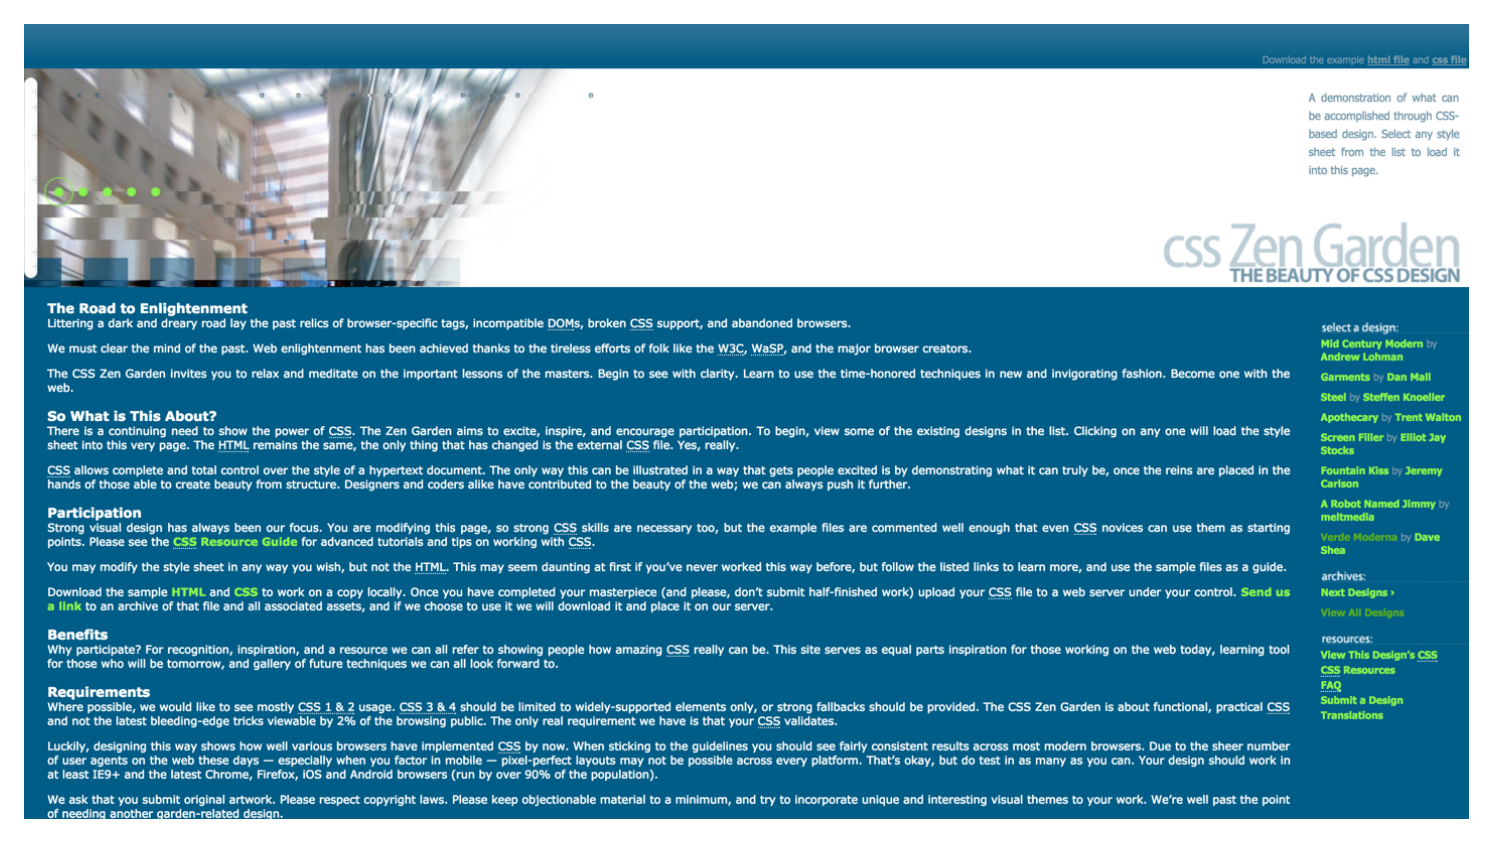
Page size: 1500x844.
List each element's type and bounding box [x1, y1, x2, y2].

picture [731, 703, 748, 711]
picture [432, 427, 451, 435]
picture [753, 345, 761, 352]
picture [348, 660, 406, 669]
picture [676, 795, 727, 803]
picture [610, 563, 630, 571]
picture [48, 563, 54, 570]
picture [893, 524, 937, 532]
picture [481, 565, 503, 572]
picture [202, 319, 225, 328]
picture [817, 563, 854, 572]
picture [127, 524, 161, 534]
picture [1188, 796, 1208, 803]
picture [1102, 523, 1142, 532]
picture [63, 758, 86, 764]
picture [693, 466, 701, 474]
picture [1221, 645, 1264, 656]
picture [73, 718, 90, 725]
picture [695, 604, 707, 610]
picture [107, 441, 126, 449]
picture [49, 742, 85, 752]
picture [499, 588, 555, 598]
picture [1321, 697, 1356, 704]
picture [1242, 587, 1271, 596]
picture [140, 705, 155, 711]
picture [48, 771, 58, 778]
picture [1241, 796, 1258, 803]
picture [142, 563, 159, 571]
picture [786, 480, 823, 490]
picture [601, 718, 635, 725]
picture [519, 427, 539, 436]
picture [929, 796, 935, 803]
picture [928, 703, 975, 713]
picture [438, 703, 445, 713]
picture [1365, 500, 1399, 507]
picture [350, 563, 367, 571]
picture [658, 320, 702, 329]
picture [1349, 589, 1387, 598]
picture [867, 756, 886, 764]
picture [692, 588, 729, 598]
picture [578, 443, 588, 449]
picture [164, 564, 175, 571]
picture [48, 538, 83, 547]
picture [366, 344, 384, 353]
picture [278, 588, 302, 596]
picture [568, 466, 587, 474]
picture [594, 760, 604, 764]
picture [1411, 373, 1430, 380]
picture [212, 371, 231, 380]
picture [1439, 501, 1448, 507]
picture [612, 703, 671, 713]
picture [90, 537, 124, 546]
picture [736, 590, 746, 596]
picture [70, 796, 87, 803]
picture [744, 319, 792, 328]
picture [210, 588, 230, 596]
picture [638, 525, 691, 534]
picture [101, 604, 113, 610]
picture [825, 647, 860, 654]
picture [519, 703, 555, 711]
picture [362, 441, 378, 449]
picture [1322, 447, 1354, 454]
picture [405, 604, 420, 610]
picture [75, 466, 108, 475]
picture [313, 346, 330, 353]
picture [166, 411, 209, 421]
picture [882, 468, 890, 475]
picture [48, 809, 58, 817]
picture [1374, 374, 1383, 380]
picture [151, 717, 229, 728]
picture [499, 645, 543, 656]
picture [616, 646, 662, 656]
picture [670, 742, 688, 750]
picture [490, 466, 510, 475]
picture [48, 603, 54, 610]
picture [1426, 414, 1461, 421]
picture [1129, 588, 1161, 596]
picture [1406, 467, 1442, 476]
picture [1413, 56, 1428, 63]
picture [544, 660, 554, 668]
picture [744, 467, 752, 474]
picture [130, 411, 160, 421]
picture [1112, 758, 1133, 764]
picture [471, 659, 492, 668]
picture [989, 588, 1011, 599]
picture [453, 645, 478, 654]
picture [923, 345, 971, 353]
picture [252, 369, 278, 378]
picture [224, 602, 243, 610]
picture [1154, 703, 1176, 711]
picture [609, 795, 645, 803]
picture [235, 524, 261, 532]
picture [558, 602, 610, 610]
picture [77, 645, 134, 656]
picture [453, 795, 487, 804]
picture [722, 563, 748, 571]
picture [1268, 703, 1289, 714]
picture [1173, 704, 1183, 711]
picture [248, 602, 260, 610]
picture [301, 703, 314, 713]
picture [457, 772, 474, 778]
picture [703, 717, 724, 725]
picture [428, 538, 447, 545]
picture [838, 466, 876, 475]
picture [67, 812, 84, 819]
picture [113, 466, 162, 476]
picture [1123, 369, 1161, 378]
picture [86, 809, 105, 819]
picture [108, 319, 132, 328]
picture [186, 344, 196, 353]
picture [151, 742, 170, 750]
picture [873, 525, 893, 532]
picture [234, 717, 263, 725]
picture [860, 563, 877, 571]
picture [514, 525, 548, 534]
picture [1106, 703, 1113, 711]
picture [262, 538, 297, 546]
picture [1159, 744, 1170, 750]
picture [1372, 651, 1414, 660]
picture [1394, 56, 1409, 65]
picture [823, 523, 843, 532]
picture [1040, 468, 1058, 475]
picture [85, 427, 92, 435]
picture [576, 703, 609, 711]
picture [310, 659, 323, 667]
picture [468, 757, 482, 764]
picture [627, 441, 649, 452]
picture [1322, 513, 1374, 521]
picture [1172, 369, 1214, 378]
picture [610, 346, 630, 353]
picture [1370, 697, 1403, 706]
picture [1430, 434, 1445, 443]
picture [48, 369, 67, 378]
picture [456, 717, 485, 725]
picture [404, 369, 457, 379]
picture [1322, 534, 1350, 540]
picture [492, 796, 518, 805]
picture [1003, 564, 1013, 571]
picture [1213, 742, 1243, 750]
picture [393, 429, 406, 435]
picture [230, 796, 274, 803]
picture [748, 524, 764, 532]
picture [199, 756, 229, 764]
picture [506, 602, 512, 610]
picture [1403, 500, 1435, 509]
picture [116, 717, 146, 725]
picture [1028, 796, 1036, 803]
picture [264, 468, 287, 475]
picture [929, 427, 959, 437]
picture [219, 441, 249, 449]
picture [949, 645, 1006, 655]
picture [397, 717, 445, 728]
picture [1146, 758, 1164, 764]
picture [595, 344, 613, 353]
picture [160, 443, 185, 452]
picture [1404, 394, 1444, 401]
picture [444, 590, 462, 597]
picture [1000, 371, 1021, 378]
picture [779, 370, 789, 378]
picture [798, 466, 833, 476]
picture [372, 564, 389, 571]
picture [1427, 340, 1436, 347]
picture [48, 383, 72, 392]
picture [1349, 609, 1361, 616]
picture [497, 772, 521, 778]
picture [940, 756, 957, 764]
picture [425, 602, 462, 610]
picture [1166, 591, 1173, 598]
picture [128, 588, 167, 598]
picture [1152, 796, 1169, 803]
picture [1180, 590, 1190, 596]
picture [436, 646, 447, 653]
picture [729, 719, 753, 726]
picture [48, 480, 80, 489]
picture [997, 466, 1023, 474]
picture [1182, 646, 1211, 655]
picture [348, 319, 437, 329]
picture [326, 661, 342, 668]
picture [404, 480, 423, 488]
picture [1201, 563, 1221, 571]
picture [1451, 56, 1466, 65]
picture [49, 319, 93, 330]
picture [310, 370, 357, 378]
picture [881, 481, 894, 488]
picture [364, 796, 415, 806]
picture [143, 795, 171, 803]
picture [368, 588, 402, 597]
picture [613, 771, 649, 778]
picture [1322, 467, 1365, 474]
picture [462, 525, 490, 534]
picture [701, 369, 733, 379]
picture [1073, 796, 1083, 803]
picture [786, 717, 836, 725]
picture [551, 344, 590, 353]
picture [1322, 636, 1372, 643]
picture [542, 538, 564, 545]
picture [1219, 466, 1254, 476]
picture [173, 525, 186, 532]
picture [673, 369, 695, 378]
picture [279, 756, 331, 766]
picture [1043, 705, 1056, 711]
picture [796, 796, 802, 803]
picture [55, 565, 67, 571]
picture [1364, 393, 1399, 401]
picture [548, 319, 582, 330]
picture [774, 645, 796, 654]
picture [1214, 427, 1236, 435]
picture [194, 563, 223, 571]
picture [1043, 525, 1068, 532]
picture [1092, 742, 1144, 750]
picture [235, 705, 252, 711]
picture [1364, 353, 1403, 361]
picture [660, 717, 685, 725]
picture [1016, 588, 1032, 596]
picture [253, 427, 269, 435]
picture [301, 565, 311, 571]
picture [526, 742, 538, 752]
picture [292, 466, 309, 474]
picture [761, 796, 771, 803]
picture [162, 319, 197, 329]
picture [693, 742, 747, 753]
picture [621, 758, 643, 765]
picture [891, 563, 913, 571]
picture [387, 427, 392, 435]
picture [389, 344, 415, 353]
picture [529, 480, 591, 489]
picture [173, 757, 193, 764]
picture [777, 742, 812, 750]
picture [1111, 565, 1129, 571]
picture [617, 429, 635, 435]
picture [251, 319, 268, 328]
picture [627, 602, 646, 610]
picture [943, 523, 963, 532]
picture [492, 441, 538, 451]
picture [363, 371, 375, 378]
picture [202, 809, 239, 817]
picture [351, 770, 392, 778]
picture [258, 703, 293, 712]
picture [718, 468, 738, 475]
picture [543, 744, 564, 750]
picture [548, 645, 584, 655]
picture [817, 744, 835, 750]
picture [1036, 429, 1043, 435]
picture [371, 758, 390, 766]
picture [737, 796, 755, 803]
picture [582, 524, 608, 532]
picture [337, 427, 351, 435]
picture [1088, 797, 1111, 805]
picture [88, 703, 135, 713]
picture [615, 525, 631, 532]
picture [202, 742, 235, 750]
picture [1328, 682, 1341, 691]
picture [904, 795, 923, 803]
picture [204, 428, 214, 435]
picture [300, 319, 328, 328]
picture [816, 344, 833, 353]
picture [515, 466, 537, 476]
picture [446, 758, 460, 764]
picture [158, 811, 169, 819]
picture [146, 645, 163, 653]
picture [522, 795, 595, 806]
picture [135, 810, 151, 817]
picture [412, 427, 431, 435]
picture [770, 523, 816, 534]
picture [543, 717, 562, 725]
picture [502, 756, 571, 766]
picture [865, 647, 877, 654]
picture [168, 660, 220, 668]
picture [810, 588, 876, 596]
picture [1415, 533, 1439, 541]
picture [753, 645, 768, 654]
picture [215, 480, 252, 490]
picture [295, 659, 305, 667]
picture [635, 344, 645, 353]
picture [1093, 466, 1108, 476]
picture [904, 429, 911, 435]
picture [327, 770, 346, 778]
picture [268, 717, 315, 725]
picture [427, 467, 462, 474]
picture [1349, 651, 1369, 658]
picture [921, 369, 980, 380]
picture [1025, 703, 1030, 711]
picture [361, 427, 380, 435]
picture [891, 346, 918, 353]
picture [1433, 58, 1447, 65]
picture [202, 538, 250, 546]
picture [176, 481, 210, 489]
picture [1012, 645, 1026, 653]
picture [719, 344, 743, 355]
picture [542, 468, 563, 476]
picture [302, 537, 309, 544]
picture [1396, 414, 1422, 421]
picture [636, 563, 642, 570]
picture [383, 441, 405, 451]
picture [1343, 340, 1382, 349]
picture [1013, 744, 1039, 750]
picture [1090, 590, 1124, 596]
picture [965, 427, 1006, 437]
picture [850, 525, 866, 532]
picture [152, 538, 161, 545]
picture [798, 319, 850, 328]
picture [694, 645, 724, 655]
picture [781, 796, 790, 803]
picture [525, 770, 550, 778]
picture [749, 563, 761, 571]
picture [735, 604, 753, 610]
picture [763, 344, 783, 355]
picture [48, 659, 62, 668]
picture [420, 796, 443, 803]
picture [1066, 645, 1108, 656]
picture [875, 344, 890, 353]
picture [1263, 796, 1289, 805]
picture [1077, 427, 1116, 437]
picture [1050, 565, 1081, 572]
picture [1247, 742, 1290, 750]
picture [284, 429, 308, 435]
picture [707, 427, 736, 437]
picture [1386, 340, 1423, 347]
picture [387, 538, 392, 546]
picture [712, 481, 733, 489]
picture [176, 810, 191, 817]
picture [411, 588, 431, 596]
picture [933, 742, 969, 750]
picture [454, 660, 465, 667]
picture [858, 481, 864, 489]
picture [1190, 703, 1207, 711]
picture [611, 480, 628, 489]
picture [1418, 651, 1437, 661]
picture [1253, 563, 1282, 573]
picture [265, 602, 322, 610]
picture [428, 480, 463, 489]
picture [82, 441, 102, 449]
picture [102, 659, 123, 668]
picture [1322, 434, 1355, 441]
picture [398, 770, 447, 778]
picture [710, 441, 734, 450]
picture [1259, 466, 1268, 474]
picture [1144, 466, 1161, 475]
picture [684, 602, 690, 610]
picture [154, 344, 180, 352]
picture [536, 602, 553, 610]
picture [973, 744, 1008, 750]
picture [883, 590, 892, 596]
picture [631, 319, 652, 330]
picture [1329, 611, 1345, 616]
picture [753, 744, 760, 752]
picture [238, 645, 295, 655]
picture [936, 796, 986, 806]
picture [986, 369, 994, 377]
picture [1018, 563, 1044, 571]
picture [687, 565, 717, 571]
picture [758, 717, 780, 728]
picture [592, 429, 599, 435]
picture [345, 466, 355, 474]
picture [724, 524, 736, 532]
picture [1281, 756, 1290, 764]
picture [452, 442, 464, 449]
picture [545, 370, 589, 378]
picture [841, 369, 892, 378]
picture [1328, 56, 1364, 64]
picture [634, 480, 670, 490]
picture [228, 563, 237, 570]
picture [1132, 645, 1149, 654]
picture [474, 319, 543, 329]
picture [1231, 525, 1242, 532]
picture [468, 588, 493, 596]
picture [1209, 756, 1244, 764]
picture [581, 719, 600, 726]
picture [175, 563, 189, 572]
picture [1369, 467, 1388, 474]
picture [197, 703, 215, 711]
picture [529, 344, 546, 353]
picture [1114, 468, 1139, 475]
picture [984, 703, 1003, 711]
picture [698, 524, 714, 532]
picture [335, 703, 354, 714]
picture [315, 468, 325, 475]
picture [1169, 756, 1204, 767]
picture [568, 719, 580, 725]
picture [461, 758, 468, 764]
picture [235, 587, 257, 596]
picture [436, 524, 454, 532]
picture [101, 344, 127, 353]
picture [48, 717, 67, 725]
picture [174, 538, 196, 546]
picture [203, 602, 219, 610]
picture [872, 743, 927, 750]
picture [70, 345, 96, 353]
picture [1354, 534, 1383, 540]
picture [316, 647, 324, 653]
picture [1087, 758, 1106, 766]
picture [109, 427, 165, 437]
picture [453, 538, 471, 548]
picture [48, 523, 84, 534]
picture [777, 758, 807, 766]
picture [461, 703, 496, 711]
picture [118, 602, 157, 610]
picture [592, 772, 599, 780]
picture [882, 646, 911, 655]
picture [233, 756, 258, 766]
picture [893, 369, 915, 378]
picture [94, 742, 146, 753]
picture [912, 466, 992, 477]
picture [690, 480, 706, 489]
picture [919, 563, 935, 571]
picture [1321, 480, 1358, 487]
picture [200, 344, 217, 353]
picture [1292, 56, 1306, 63]
picture [599, 369, 628, 380]
picture [168, 466, 187, 474]
picture [1050, 427, 1067, 435]
picture [969, 523, 1009, 534]
picture [1075, 523, 1096, 534]
picture [71, 411, 109, 421]
picture [49, 629, 107, 640]
picture [870, 703, 883, 711]
picture [601, 797, 608, 803]
picture [812, 756, 858, 766]
picture [173, 587, 205, 596]
picture [172, 427, 198, 435]
picture [1087, 563, 1106, 571]
picture [293, 742, 318, 750]
picture [713, 604, 730, 610]
picture [94, 717, 111, 725]
picture [1359, 434, 1383, 441]
picture [48, 441, 77, 449]
picture [556, 441, 572, 449]
picture [63, 770, 88, 778]
picture [254, 659, 289, 670]
picture [110, 812, 125, 817]
picture [284, 369, 303, 378]
picture [1027, 370, 1046, 378]
picture [442, 320, 464, 330]
picture [1245, 369, 1267, 378]
picture [1114, 647, 1126, 654]
picture [359, 705, 391, 713]
picture [93, 770, 119, 778]
picture [162, 482, 171, 489]
picture [593, 468, 603, 475]
picture [502, 703, 514, 711]
picture [560, 590, 585, 598]
picture [48, 645, 71, 656]
picture [1321, 393, 1346, 401]
picture [795, 371, 813, 378]
picture [1401, 434, 1425, 441]
picture [1063, 588, 1085, 596]
picture [862, 796, 898, 805]
picture [1036, 797, 1068, 803]
picture [641, 429, 674, 437]
picture [489, 428, 498, 435]
picture [1321, 547, 1345, 554]
picture [395, 756, 426, 764]
picture [206, 770, 252, 780]
picture [394, 538, 422, 546]
picture [542, 563, 589, 573]
picture [651, 796, 660, 803]
picture [497, 525, 508, 532]
picture [1388, 373, 1407, 381]
picture [317, 563, 340, 571]
picture [400, 703, 432, 714]
picture [1273, 466, 1290, 475]
picture [24, 69, 1469, 287]
picture [1141, 429, 1159, 436]
picture [667, 588, 686, 596]
picture [1264, 427, 1289, 437]
picture [919, 588, 954, 598]
picture [504, 429, 518, 435]
picture [737, 758, 745, 764]
picture [443, 442, 451, 449]
picture [73, 369, 95, 378]
picture [1321, 373, 1370, 381]
picture [543, 441, 551, 449]
picture [588, 319, 601, 328]
picture [1045, 742, 1086, 750]
picture [516, 717, 538, 727]
picture [106, 588, 123, 596]
picture [962, 756, 975, 764]
picture [992, 795, 1022, 804]
picture [1310, 57, 1323, 63]
picture [801, 646, 820, 654]
picture [93, 795, 113, 803]
picture [49, 588, 101, 596]
picture [48, 756, 58, 764]
picture [494, 538, 536, 548]
picture [322, 538, 373, 546]
picture [1368, 56, 1390, 65]
picture [474, 443, 487, 449]
picture [338, 590, 363, 598]
picture [1197, 468, 1214, 475]
picture [817, 703, 864, 711]
picture [185, 795, 225, 806]
picture [561, 704, 570, 711]
picture [974, 563, 998, 571]
picture [100, 480, 129, 489]
picture [354, 525, 370, 532]
picture [1063, 466, 1088, 476]
picture [980, 757, 1000, 764]
picture [575, 538, 590, 546]
picture [1166, 467, 1192, 475]
picture [650, 344, 668, 353]
picture [48, 411, 65, 421]
picture [324, 443, 356, 450]
picture [1322, 353, 1359, 361]
picture [907, 756, 930, 765]
picture [1322, 589, 1344, 596]
picture [86, 603, 96, 610]
picture [1053, 370, 1117, 380]
picture [680, 427, 706, 437]
picture [756, 758, 772, 764]
picture [114, 411, 125, 421]
picture [670, 565, 681, 571]
picture [763, 482, 781, 489]
picture [193, 524, 229, 532]
picture [570, 770, 586, 778]
picture [869, 480, 874, 488]
picture [262, 589, 272, 596]
picture [476, 539, 489, 546]
picture [49, 687, 149, 699]
picture [634, 466, 687, 475]
picture [1321, 651, 1345, 658]
picture [610, 742, 650, 753]
picture [1176, 743, 1184, 750]
picture [267, 525, 284, 532]
picture [1166, 429, 1185, 435]
picture [473, 344, 510, 353]
picture [744, 370, 774, 378]
picture [360, 717, 371, 725]
picture [515, 345, 524, 353]
picture [132, 758, 145, 764]
picture [49, 507, 141, 520]
picture [1118, 703, 1149, 711]
picture [161, 540, 168, 546]
picture [483, 646, 493, 654]
picture [690, 717, 698, 725]
picture [337, 742, 386, 750]
picture [1276, 589, 1289, 596]
picture [1393, 468, 1401, 475]
picture [491, 717, 511, 725]
picture [60, 602, 81, 610]
picture [745, 758, 758, 764]
picture [819, 369, 835, 378]
picture [792, 344, 811, 353]
picture [416, 563, 448, 571]
picture [129, 539, 147, 546]
picture [250, 540, 257, 546]
picture [1150, 742, 1159, 750]
picture [90, 524, 121, 532]
picture [1386, 535, 1397, 540]
picture [1154, 645, 1175, 654]
picture [546, 427, 575, 437]
picture [231, 319, 246, 329]
picture [314, 590, 321, 596]
picture [1191, 742, 1208, 750]
picture [517, 604, 531, 610]
picture [303, 770, 321, 778]
picture [911, 703, 923, 711]
picture [210, 411, 216, 420]
picture [1139, 756, 1145, 764]
picture [1322, 340, 1338, 347]
picture [509, 565, 537, 571]
picture [150, 660, 162, 668]
picture [132, 344, 149, 353]
picture [273, 320, 295, 329]
picture [431, 661, 448, 668]
picture [466, 565, 475, 571]
picture [381, 369, 398, 378]
picture [392, 647, 407, 654]
picture [616, 602, 622, 610]
picture [131, 443, 154, 450]
picture [697, 344, 713, 353]
picture [1323, 323, 1351, 332]
picture [1370, 609, 1404, 618]
picture [737, 429, 747, 435]
picture [778, 703, 812, 713]
picture [1362, 323, 1398, 334]
picture [761, 744, 771, 750]
picture [48, 796, 65, 803]
picture [1270, 645, 1289, 654]
picture [267, 742, 287, 750]
picture [483, 604, 501, 610]
picture [121, 304, 135, 314]
picture [100, 563, 136, 573]
picture [675, 480, 685, 488]
picture [654, 441, 672, 449]
picture [192, 466, 216, 475]
picture [431, 756, 440, 764]
picture [828, 480, 853, 491]
picture [1071, 758, 1082, 764]
picture [815, 427, 839, 435]
picture [376, 523, 430, 534]
picture [590, 588, 656, 598]
picture [480, 770, 491, 780]
picture [325, 796, 359, 805]
picture [674, 344, 692, 353]
picture [743, 482, 757, 488]
picture [650, 371, 667, 378]
picture [604, 758, 615, 764]
picture [1344, 666, 1395, 673]
picture [498, 659, 539, 668]
picture [685, 443, 699, 450]
picture [275, 429, 283, 437]
picture [327, 603, 364, 612]
picture [555, 770, 565, 778]
picture [258, 770, 294, 778]
picture [467, 603, 477, 610]
picture [1031, 645, 1061, 654]
picture [757, 588, 762, 596]
picture [601, 648, 610, 653]
picture [767, 563, 785, 571]
picture [895, 428, 903, 435]
picture [394, 563, 410, 571]
picture [48, 344, 65, 353]
picture [48, 466, 70, 477]
picture [554, 523, 576, 534]
picture [126, 369, 165, 378]
picture [1173, 525, 1191, 532]
picture [1191, 427, 1208, 434]
picture [172, 771, 201, 778]
picture [335, 525, 347, 532]
picture [293, 565, 303, 573]
picture [1213, 796, 1235, 805]
picture [574, 742, 603, 750]
picture [1248, 524, 1289, 534]
picture [141, 303, 247, 316]
picture [412, 647, 430, 653]
picture [596, 481, 606, 489]
picture [1263, 56, 1291, 63]
picture [753, 467, 765, 474]
picture [137, 320, 156, 328]
picture [523, 369, 540, 378]
picture [461, 742, 493, 750]
picture [1273, 369, 1289, 378]
picture [411, 441, 437, 452]
picture [1005, 757, 1014, 764]
picture [845, 429, 873, 435]
picture [729, 647, 746, 653]
picture [469, 480, 494, 489]
picture [370, 602, 389, 610]
picture [339, 717, 355, 725]
picture [254, 442, 297, 449]
picture [119, 797, 137, 805]
picture [85, 480, 95, 488]
picture [1012, 428, 1021, 434]
picture [240, 742, 262, 750]
picture [80, 303, 115, 314]
picture [333, 319, 343, 327]
picture [640, 719, 655, 725]
picture [803, 796, 857, 805]
picture [375, 717, 392, 725]
picture [1117, 796, 1142, 803]
picture [1061, 703, 1100, 711]
picture [671, 756, 683, 764]
picture [222, 345, 248, 355]
picture [125, 770, 144, 778]
picture [177, 602, 199, 610]
picture [171, 796, 179, 803]
picture [655, 743, 666, 750]
picture [24, 24, 1469, 54]
picture [290, 523, 321, 532]
picture [1198, 523, 1225, 532]
picture [91, 757, 127, 767]
picture [149, 770, 166, 778]
picture [420, 344, 468, 353]
picture [1196, 588, 1235, 596]
picture [896, 589, 908, 596]
picture [257, 480, 281, 489]
picture [171, 370, 206, 378]
picture [253, 344, 277, 353]
picture [840, 742, 867, 752]
picture [48, 703, 83, 711]
picture [499, 742, 520, 753]
picture [230, 660, 249, 668]
picture [221, 466, 258, 474]
picture [101, 369, 120, 378]
picture [160, 705, 173, 711]
picture [1011, 703, 1024, 711]
picture [776, 427, 808, 437]
picture [689, 756, 732, 766]
picture [667, 645, 689, 656]
picture [68, 659, 97, 668]
picture [411, 661, 426, 668]
picture [48, 427, 79, 435]
picture [576, 756, 596, 766]
picture [1322, 712, 1383, 719]
picture [732, 320, 744, 328]
picture [281, 344, 312, 355]
picture [331, 345, 361, 353]
picture [394, 602, 401, 610]
picture [370, 466, 422, 476]
picture [337, 756, 365, 764]
picture [676, 703, 725, 711]
picture [838, 344, 870, 355]
picture [1226, 565, 1238, 571]
picture [237, 370, 247, 378]
picture [134, 480, 156, 489]
picture [73, 565, 95, 573]
picture [791, 565, 812, 572]
picture [1322, 414, 1378, 422]
picture [1156, 563, 1195, 573]
picture [163, 602, 173, 610]
picture [1036, 758, 1066, 766]
picture [458, 429, 482, 435]
picture [508, 369, 518, 378]
picture [194, 441, 214, 449]
picture [708, 319, 727, 327]
picture [1016, 524, 1036, 531]
picture [647, 565, 665, 573]
picture [150, 756, 167, 764]
picture [128, 659, 145, 667]
picture [1332, 500, 1360, 507]
picture [325, 466, 340, 476]
picture [634, 371, 644, 378]
picture [602, 319, 626, 328]
picture [918, 429, 928, 435]
picture [340, 647, 387, 654]
picture [463, 369, 502, 378]
picture [770, 467, 793, 477]
picture [287, 481, 339, 489]
picture [894, 482, 907, 489]
picture [1242, 427, 1258, 435]
picture [321, 717, 333, 726]
picture [345, 480, 399, 491]
picture [1148, 525, 1166, 532]
picture [1027, 428, 1036, 435]
picture [242, 565, 261, 573]
picture [1019, 758, 1030, 764]
picture [176, 744, 197, 752]
picture [422, 742, 461, 752]
picture [391, 742, 417, 750]
picture [48, 303, 74, 314]
picture [651, 602, 679, 612]
picture [595, 564, 604, 571]
picture [1250, 756, 1275, 764]
picture [302, 441, 311, 449]
picture [1217, 703, 1262, 713]
picture [1321, 666, 1340, 673]
picture [589, 441, 622, 449]
picture [266, 565, 287, 573]
picture [768, 588, 804, 596]
picture [499, 480, 524, 489]
picture [311, 443, 318, 449]
picture [1322, 572, 1365, 581]
picture [281, 795, 314, 803]
picture [315, 744, 332, 750]
picture [616, 466, 628, 474]
picture [960, 590, 984, 598]
picture [315, 703, 320, 711]
picture [1135, 563, 1151, 571]
picture [678, 441, 684, 448]
picture [1220, 371, 1239, 378]
picture [1122, 429, 1135, 435]
picture [219, 427, 247, 435]
picture [220, 704, 230, 711]
picture [753, 604, 769, 610]
picture [941, 563, 969, 571]
picture [174, 703, 191, 711]
picture [462, 467, 485, 475]
picture [917, 646, 944, 655]
picture [244, 810, 282, 819]
picture [649, 757, 666, 764]
picture [168, 645, 232, 656]
